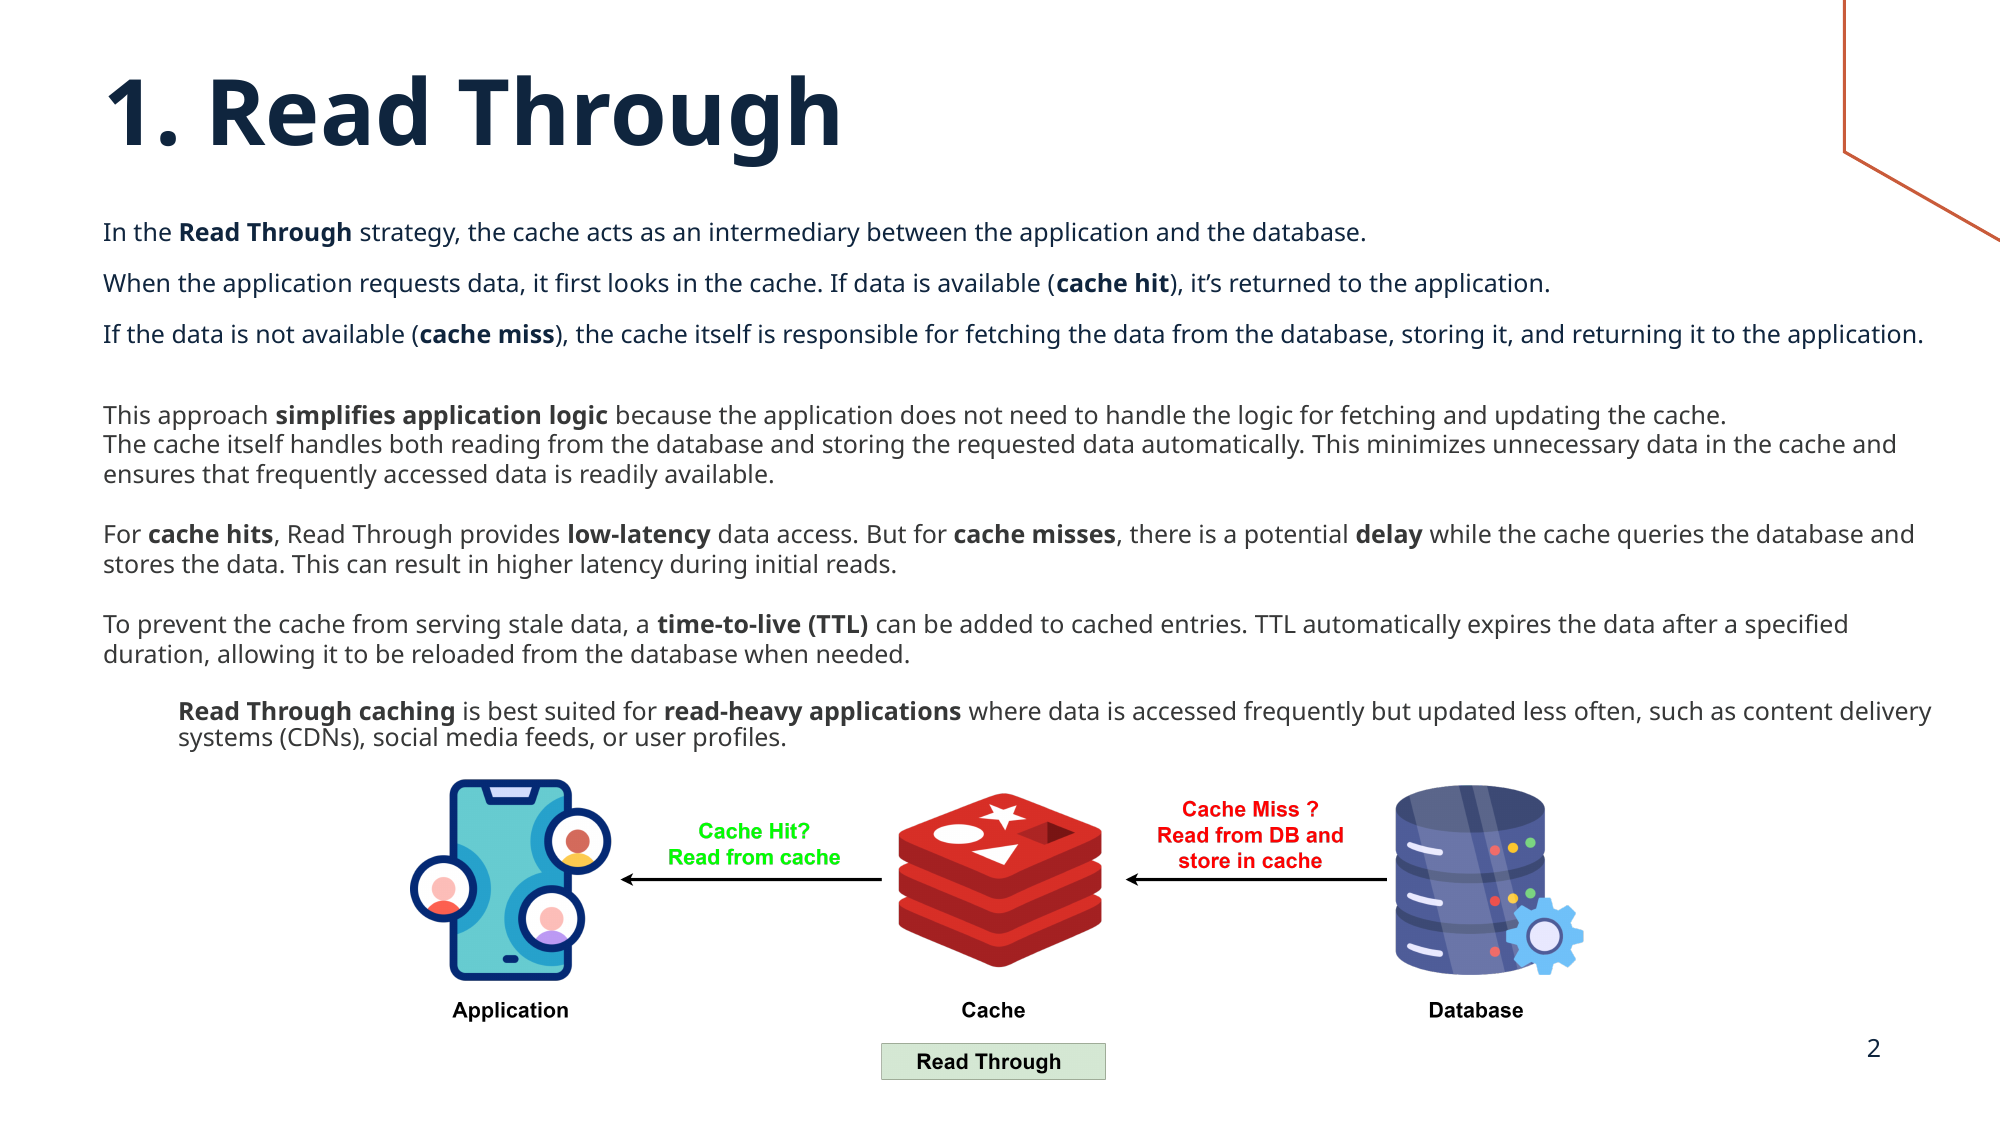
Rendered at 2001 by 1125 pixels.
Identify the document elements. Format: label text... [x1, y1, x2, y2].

list In the Read Through strategy, the cache acts as an intermediary between the application and the database. When the application requests data, it first looks in the cache. If data is available (cache hit), it’s returned to the application. If the data is not available (cache miss), the cache itself is responsible for fetching the data from the database, storing it, and returning it to the application. This approach simplifies application logic because the application does not need to handle the logic for fetching and updating the cache. The cache itself handles both reading from the database and storing the requested data automatically. This minimizes unnecessary data in the cache and ensures that frequently accessed data is readily available. For cache hits, Read Through provides low-latency data access. But for cache misses, there is a potential delay while the cache queries the database and stores the data. This can result in higher latency during initial reads. To prevent the cache from serving stale data, a time-to-live (TTL) can be added to cached entries. TTL automatically expires the data after a specified duration, allowing it to be reloaded from the database when needed. Read Through caching is best suited for read-heavy applications where data is accessed frequently but updated less often, such as content delivery systems (CDNs), social media feeds, or user profiles. [88, 209, 1962, 728]
picture [410, 777, 1590, 1080]
text_box [1844, 0, 2000, 241]
title 1. Read Through [88, 41, 1548, 191]
slide_number 2 [1836, 1020, 1912, 1080]
